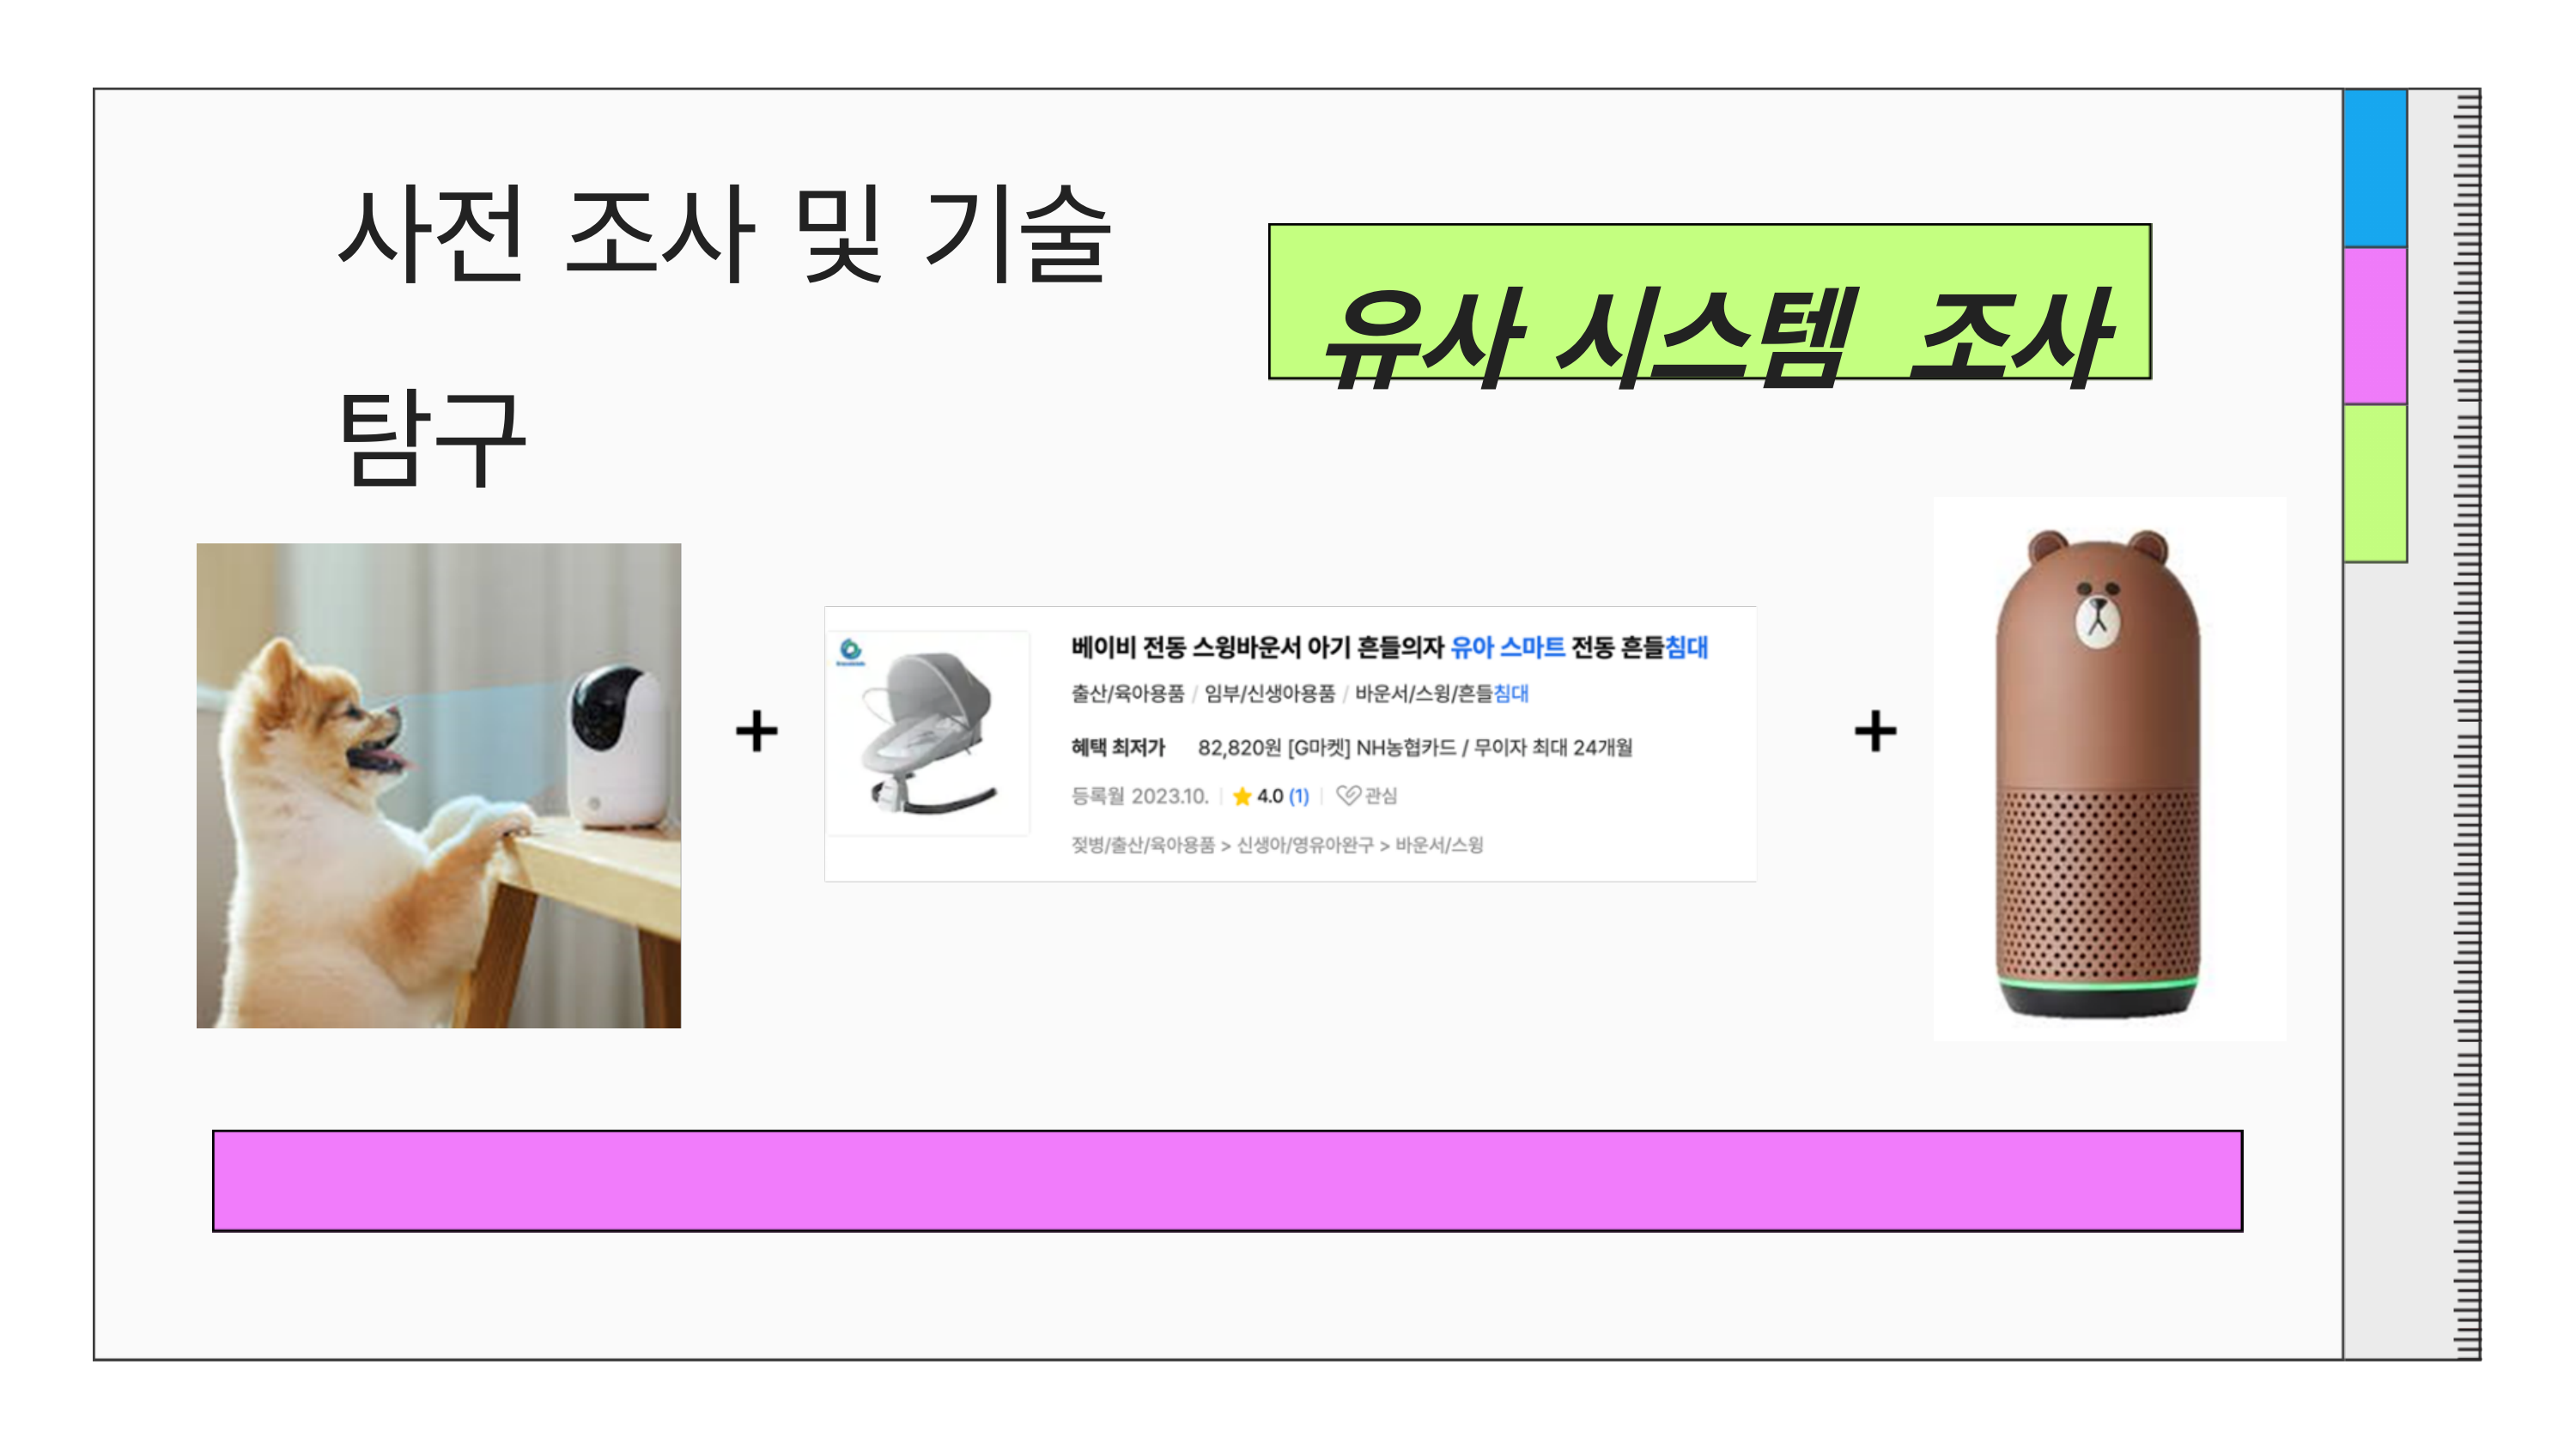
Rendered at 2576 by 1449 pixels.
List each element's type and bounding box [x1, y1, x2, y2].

picture [93, 87, 2576, 1361]
